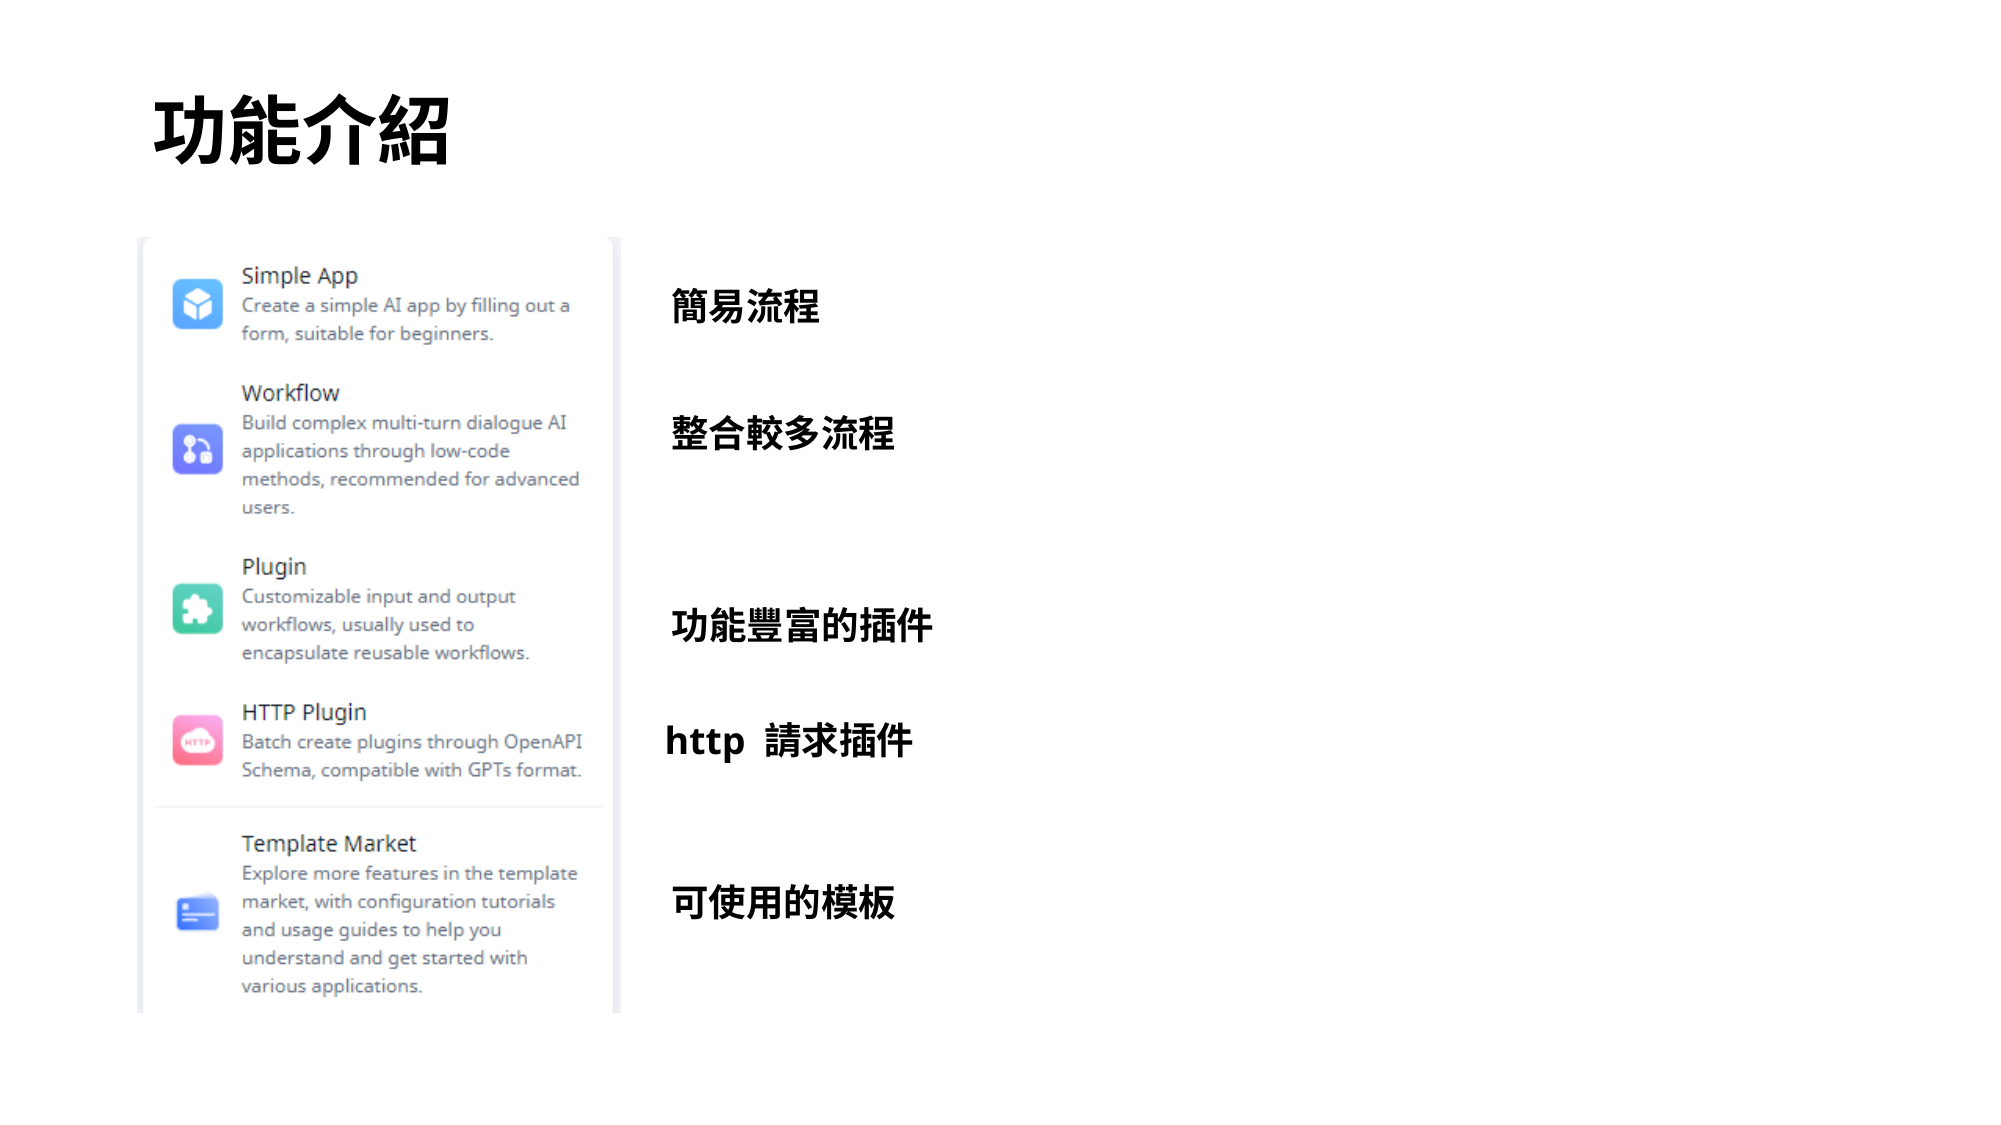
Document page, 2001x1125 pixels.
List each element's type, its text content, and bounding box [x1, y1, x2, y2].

text_box 簡易流程 [656, 275, 836, 335]
text_box 功能豐富的插件 [656, 594, 950, 655]
text_box http 請求插件 [649, 709, 930, 770]
title 功能介紹 [137, 59, 1863, 209]
text_box 可使用的模板 [656, 871, 912, 932]
picture [137, 237, 621, 1013]
text_box 整合較多流程 [656, 402, 912, 463]
